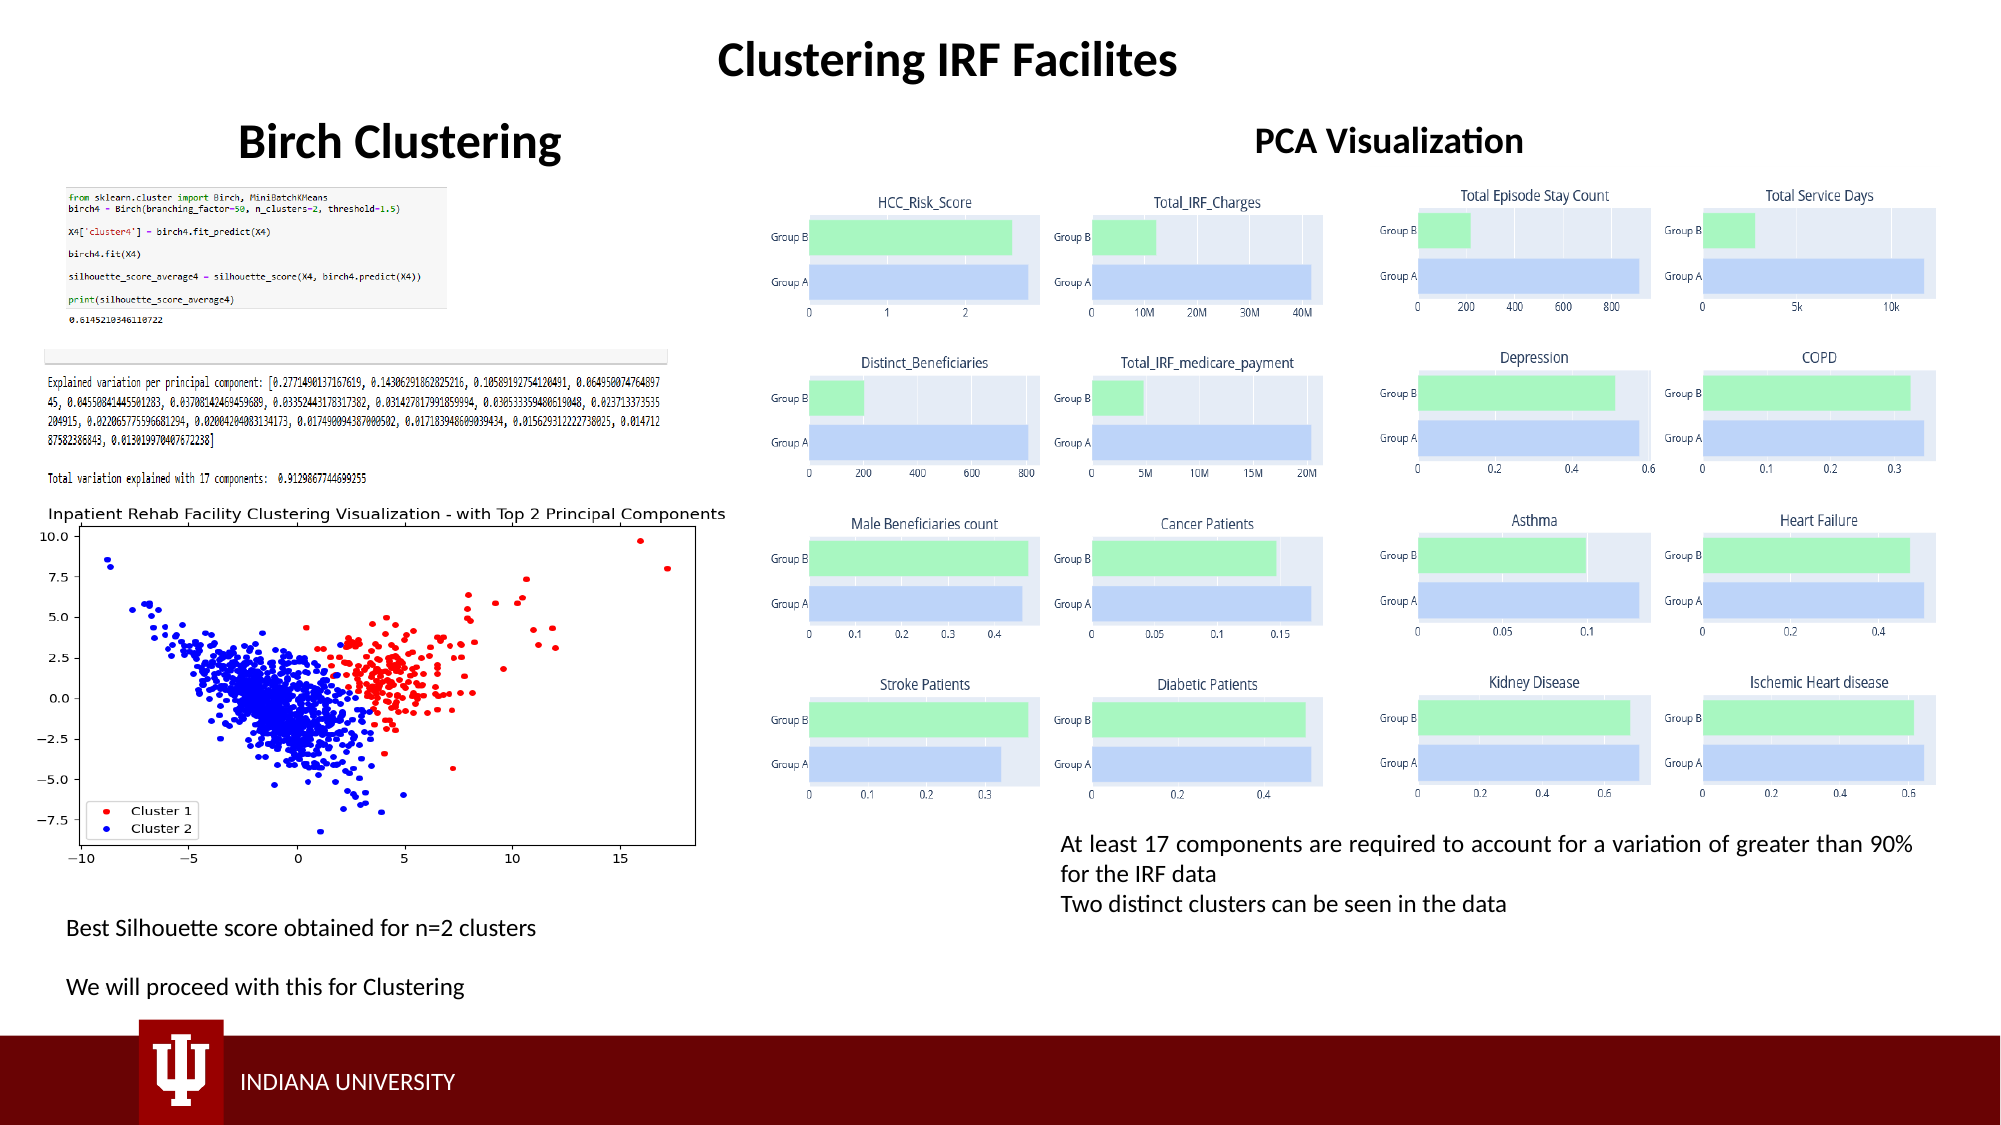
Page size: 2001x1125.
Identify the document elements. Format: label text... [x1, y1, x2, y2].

picture [26, 499, 735, 874]
picture [1369, 166, 1941, 810]
text_box At least 17 components are required to account for a variation of greater than 90% for the IRF data Two distinct clusters can be seen in the data [1045, 820, 1930, 925]
picture [105, 1009, 256, 1125]
picture [42, 349, 670, 495]
text_box PCA Visualization​ [1164, 108, 1615, 169]
text_box Clustering IRF Facilites [116, 19, 1791, 95]
text_box Birch Clustering [86, 101, 714, 177]
text_box Best Silhouette score obtained for n=2 clusters We will proceed with this for Clustering [51, 903, 820, 1009]
picture [66, 183, 447, 329]
picture [757, 176, 1330, 810]
